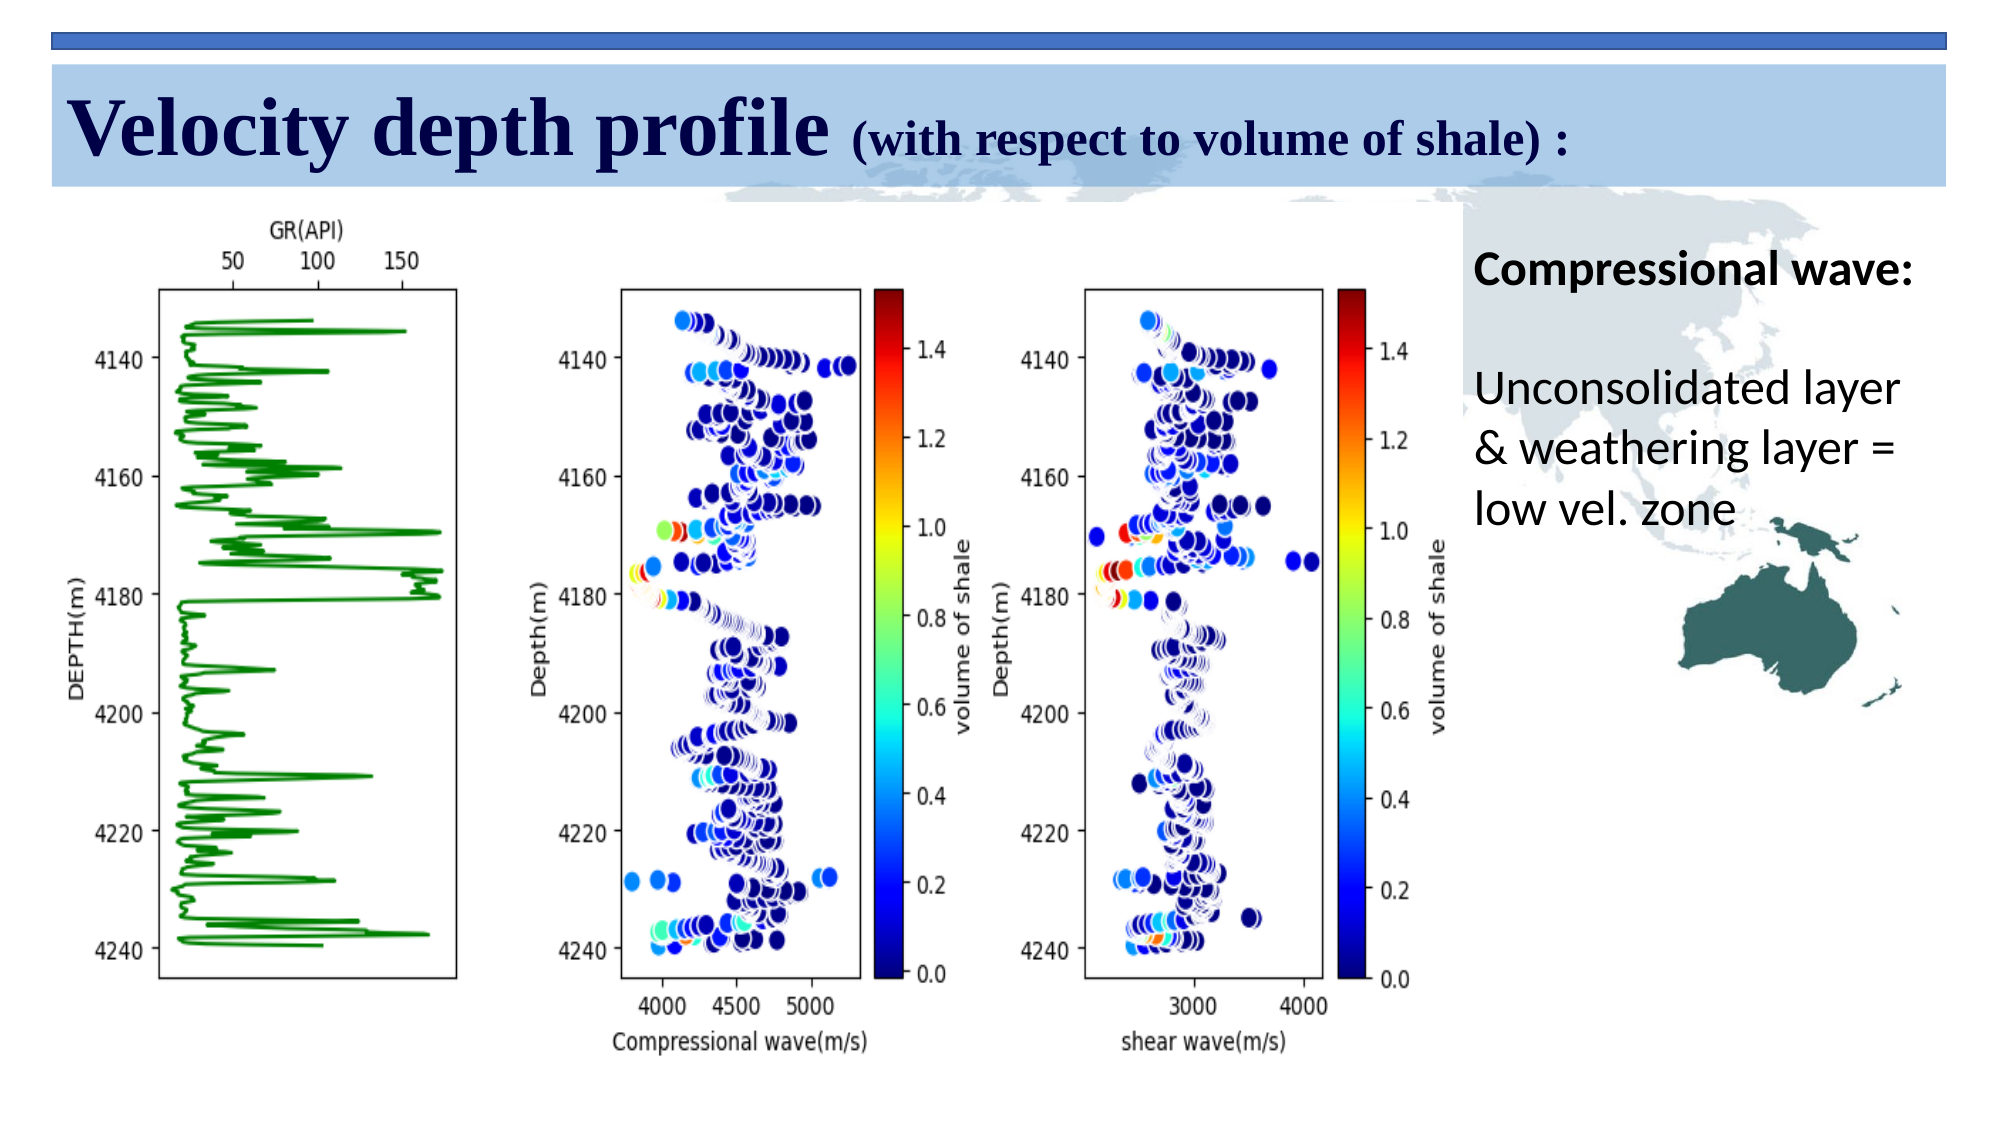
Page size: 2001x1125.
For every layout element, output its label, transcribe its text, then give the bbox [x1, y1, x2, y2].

text_box Velocity depth profile (with respect to volume of shale) : [52, 64, 2000, 180]
text_box [51, 64, 657, 187]
text_box Compressional wave: Unconsolidated layer & weathering layer = low vel. zone [1902, 227, 1948, 543]
picture [51, 111, 1902, 1072]
text_box [1902, 180, 1946, 187]
text_box [51, 32, 1947, 50]
